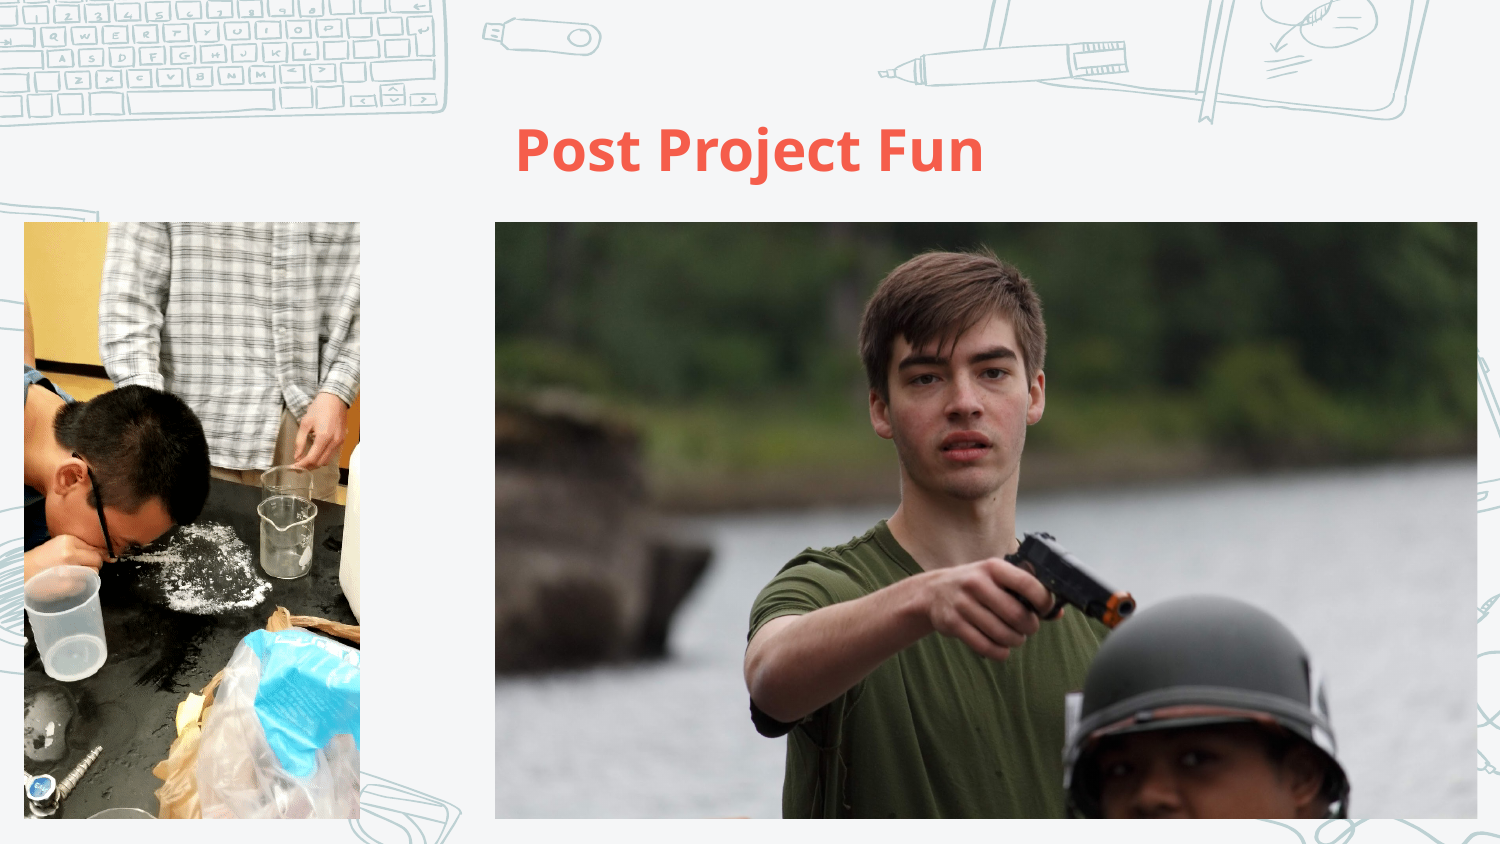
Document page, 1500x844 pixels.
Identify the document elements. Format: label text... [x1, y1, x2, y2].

title Post Project Fun [185, 102, 1315, 198]
picture [494, 222, 1478, 819]
picture [24, 222, 360, 819]
